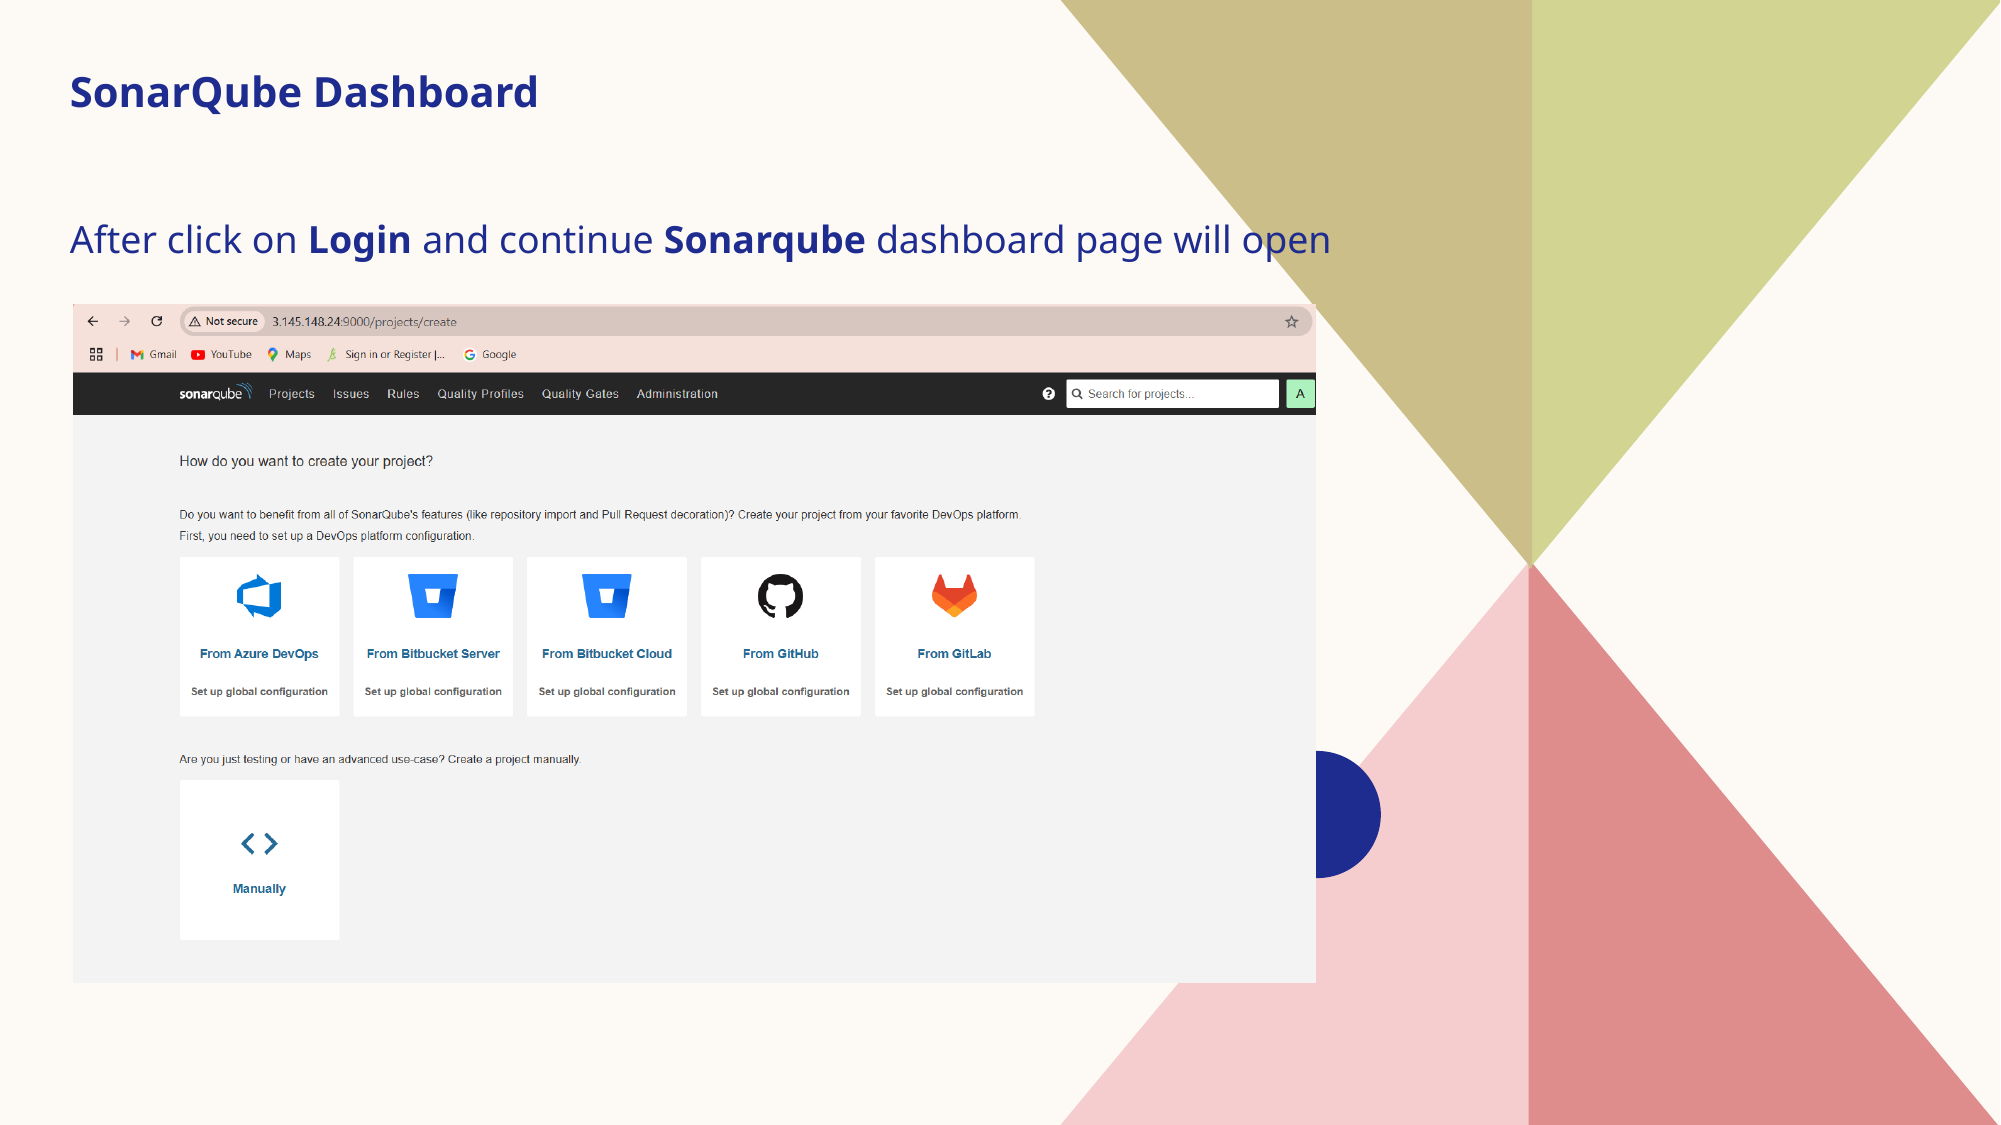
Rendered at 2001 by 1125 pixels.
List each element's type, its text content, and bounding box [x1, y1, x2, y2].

text_box SonarQube Dashboard After click on Login and continue Sonarqube dashboard page will open [55, 58, 1450, 268]
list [73, 304, 1316, 983]
